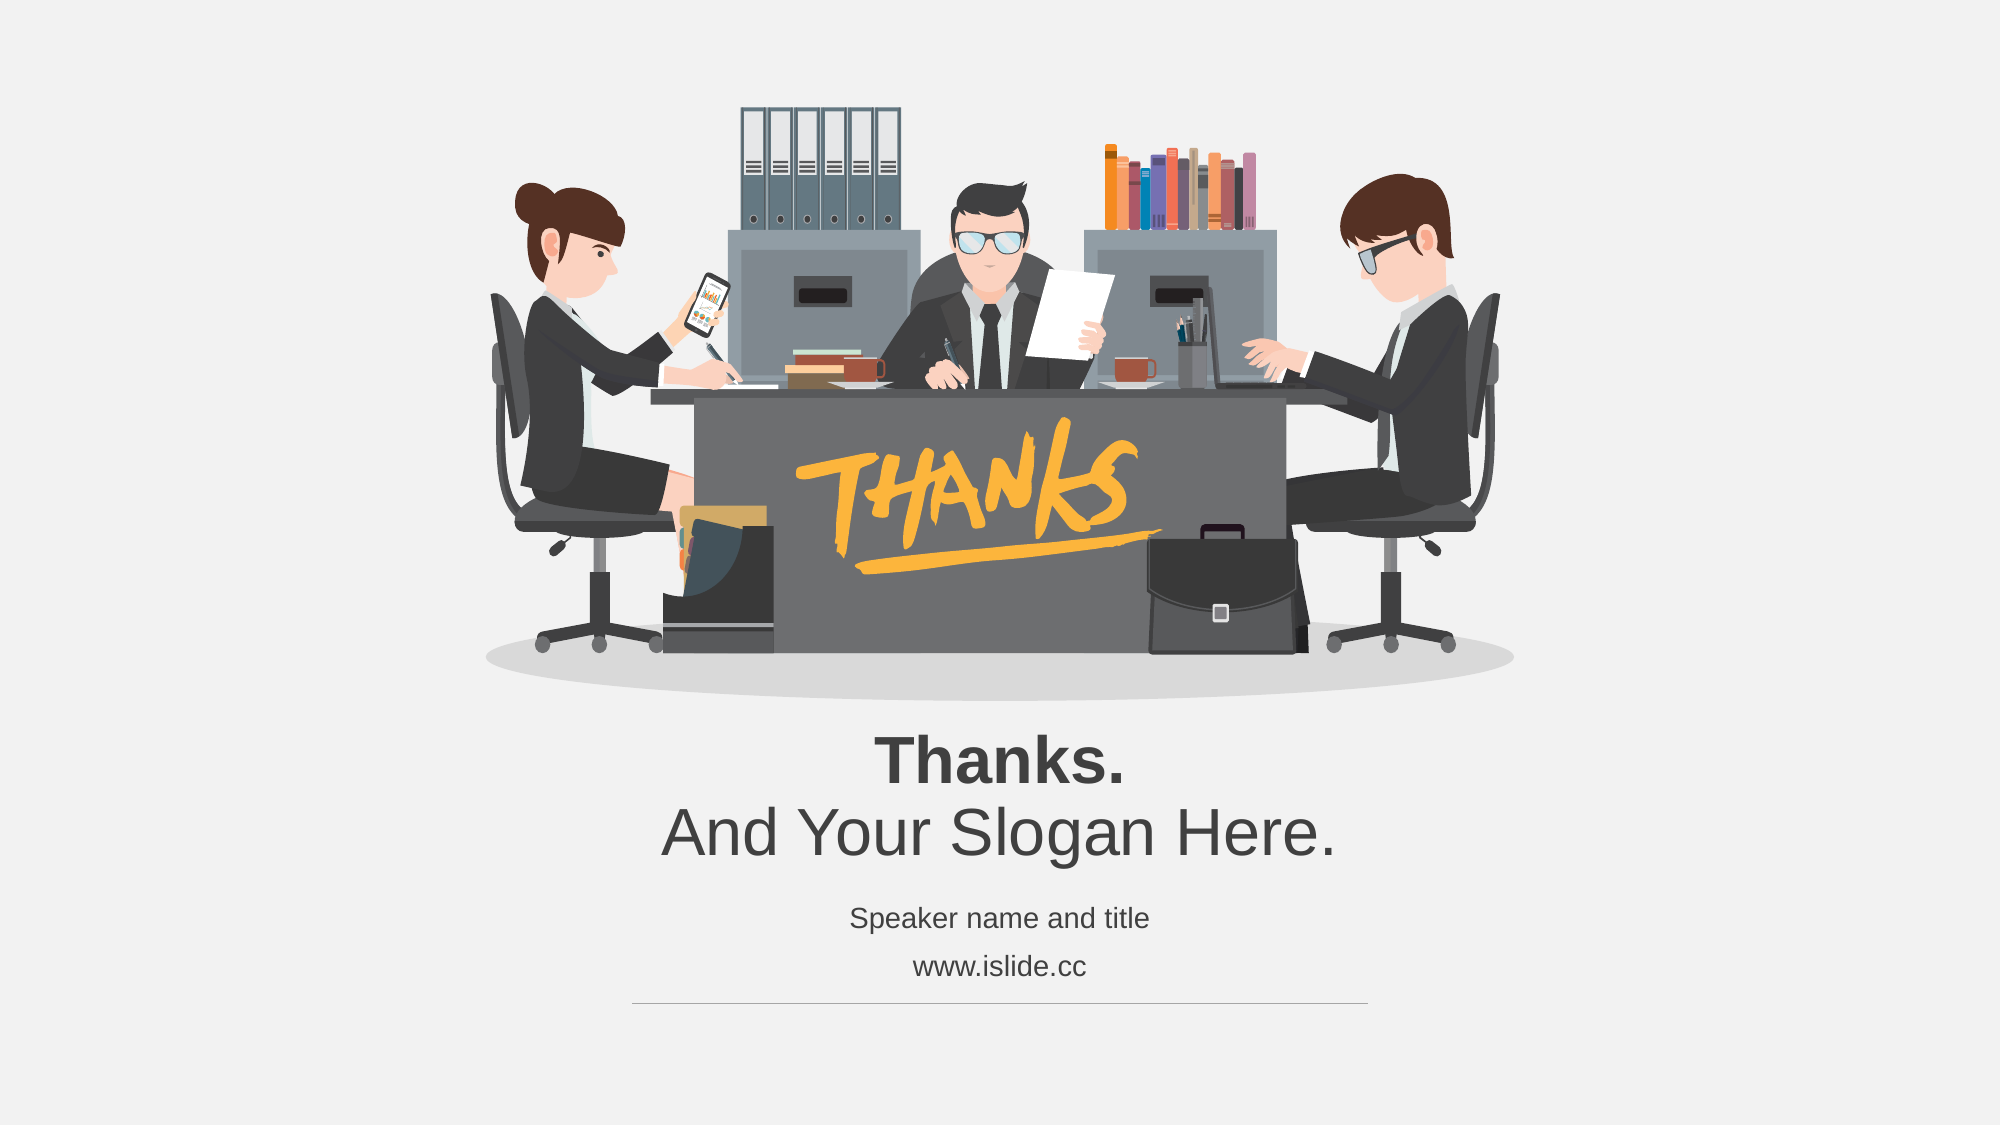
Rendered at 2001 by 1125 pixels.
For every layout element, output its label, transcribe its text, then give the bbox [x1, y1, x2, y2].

list Speaker name and title [632, 891, 1368, 943]
list www.islide.cc [632, 943, 1368, 995]
title Thanks. And Your Slogan Here. [632, 717, 1368, 878]
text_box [795, 415, 1163, 576]
